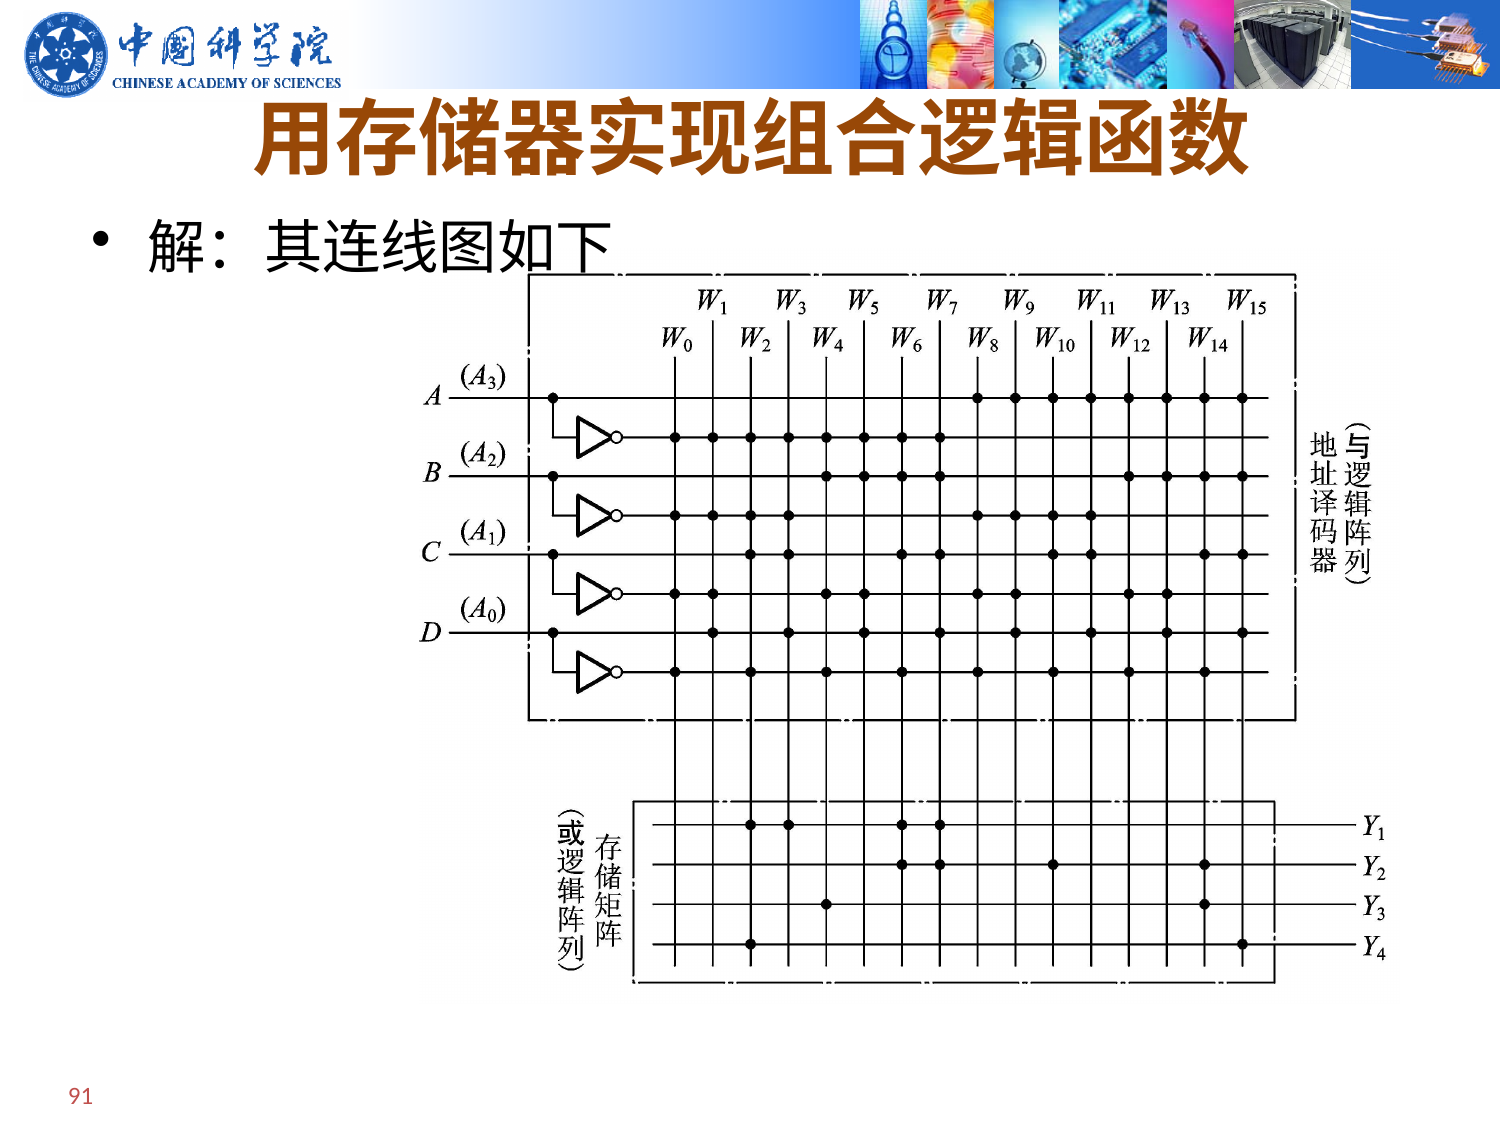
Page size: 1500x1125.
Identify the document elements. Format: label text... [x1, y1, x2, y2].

picture [23, 10, 349, 102]
title 用存储器实现组合逻辑函数 [76, 78, 1427, 196]
picture [860, 0, 1500, 89]
picture [418, 247, 1401, 1005]
list 解：其连线图如下 [76, 196, 1427, 946]
